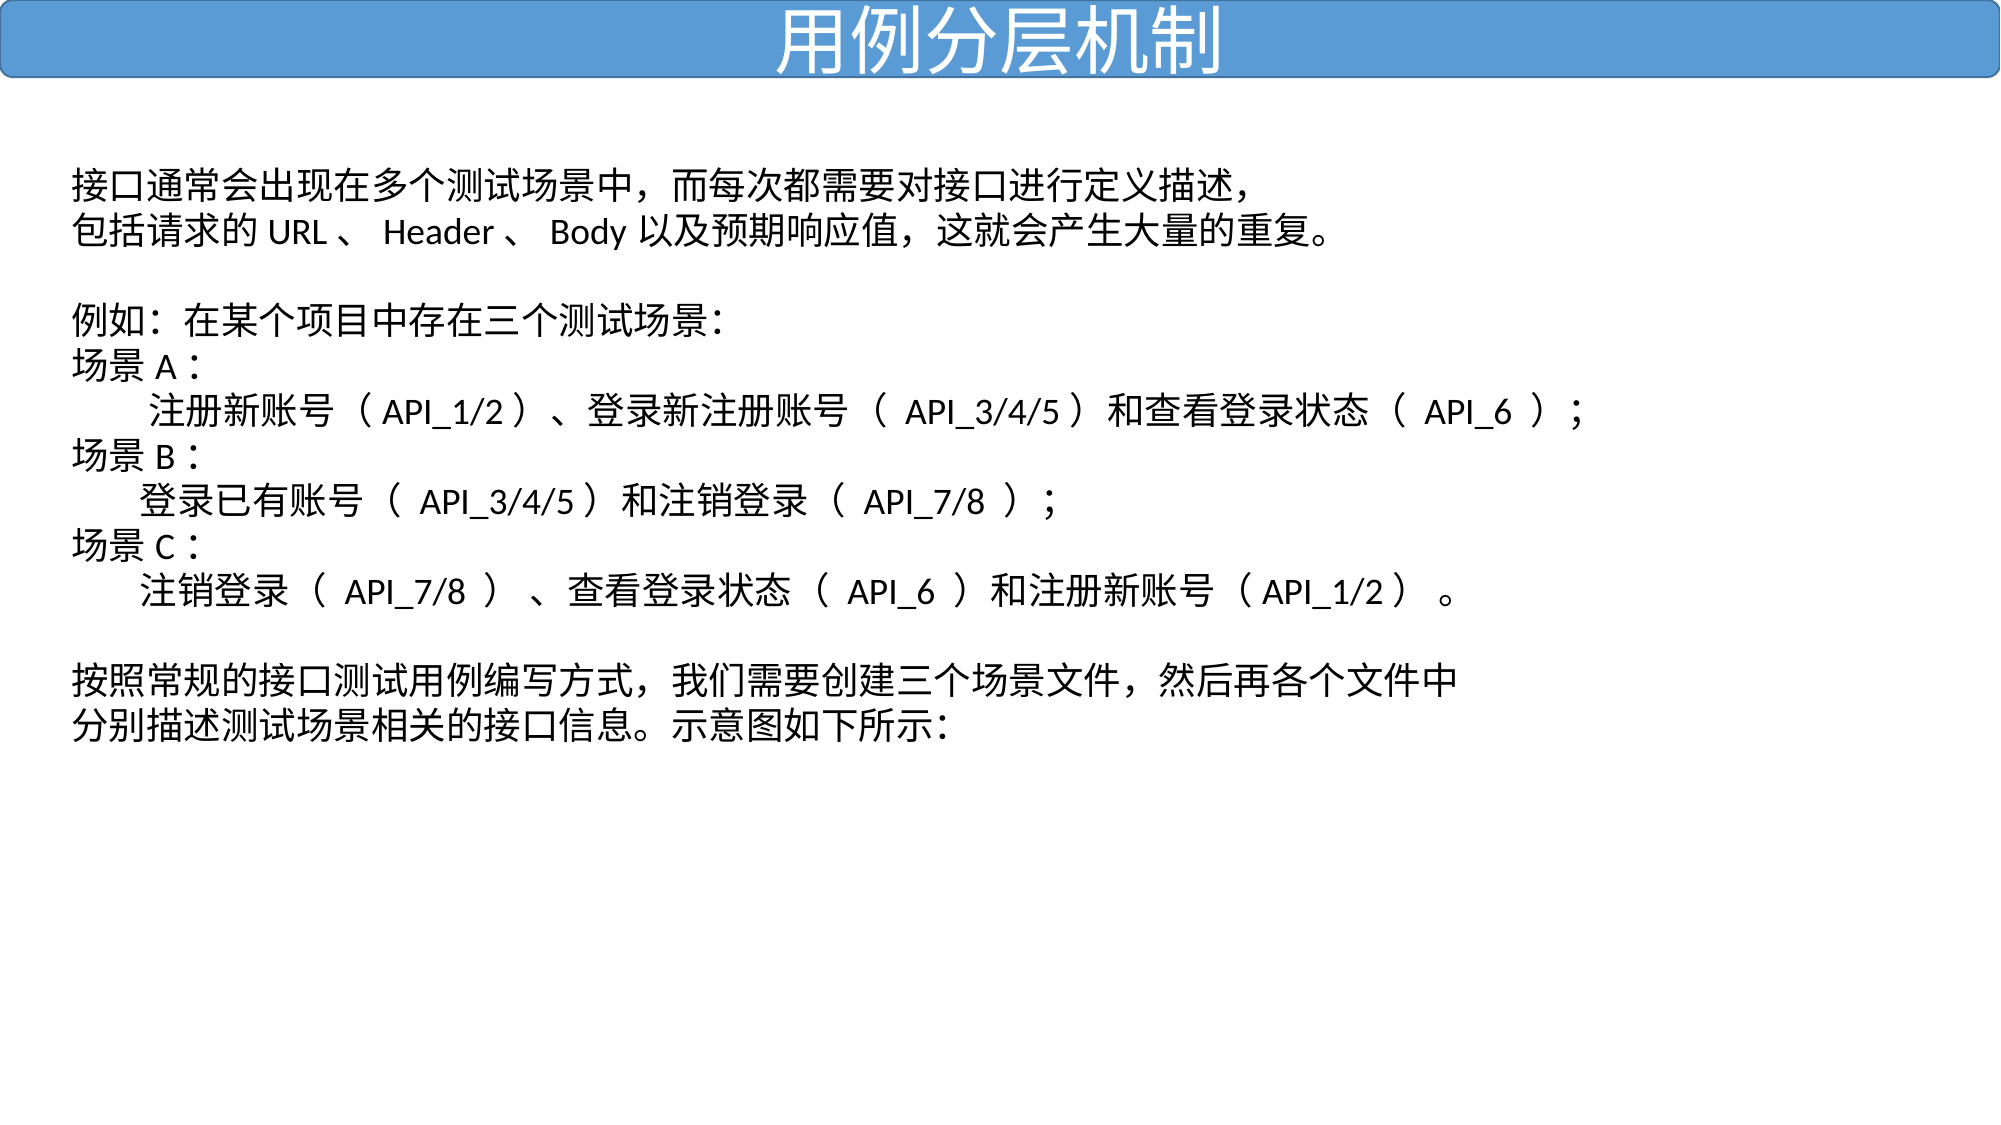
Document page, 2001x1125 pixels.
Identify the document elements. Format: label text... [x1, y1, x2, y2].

text_box 接口通常会出现在多个测试场景中，而每次都需要对接口进行定义描述， 包括请求的URL、Header、Body以及预期响应值，这就会产生大量的重复。 例如：在某个项目中存在三个测试场景： 场景A： 注册新账号（API_1/2）、登录新注册账号（ API_3/4/5）和查看登录状态（ API_6 ）； 场景B： 登录已有账号（ API_3/4/5）和注销登录（ API_7/8 ）； 场景C： 注销登录（ API_7/8 ） 、查看登录状态（ API_6 ）和注册新账号（API_1/2） 。 按照常规的接口测试用例编写方式，我们需要创建三个场景文件，然后再各个文件中 分别描述测试场景相关的接口信息。示意图如下所示： [56, 154, 1620, 755]
text_box 用例分层机制 [0, 0, 2000, 79]
